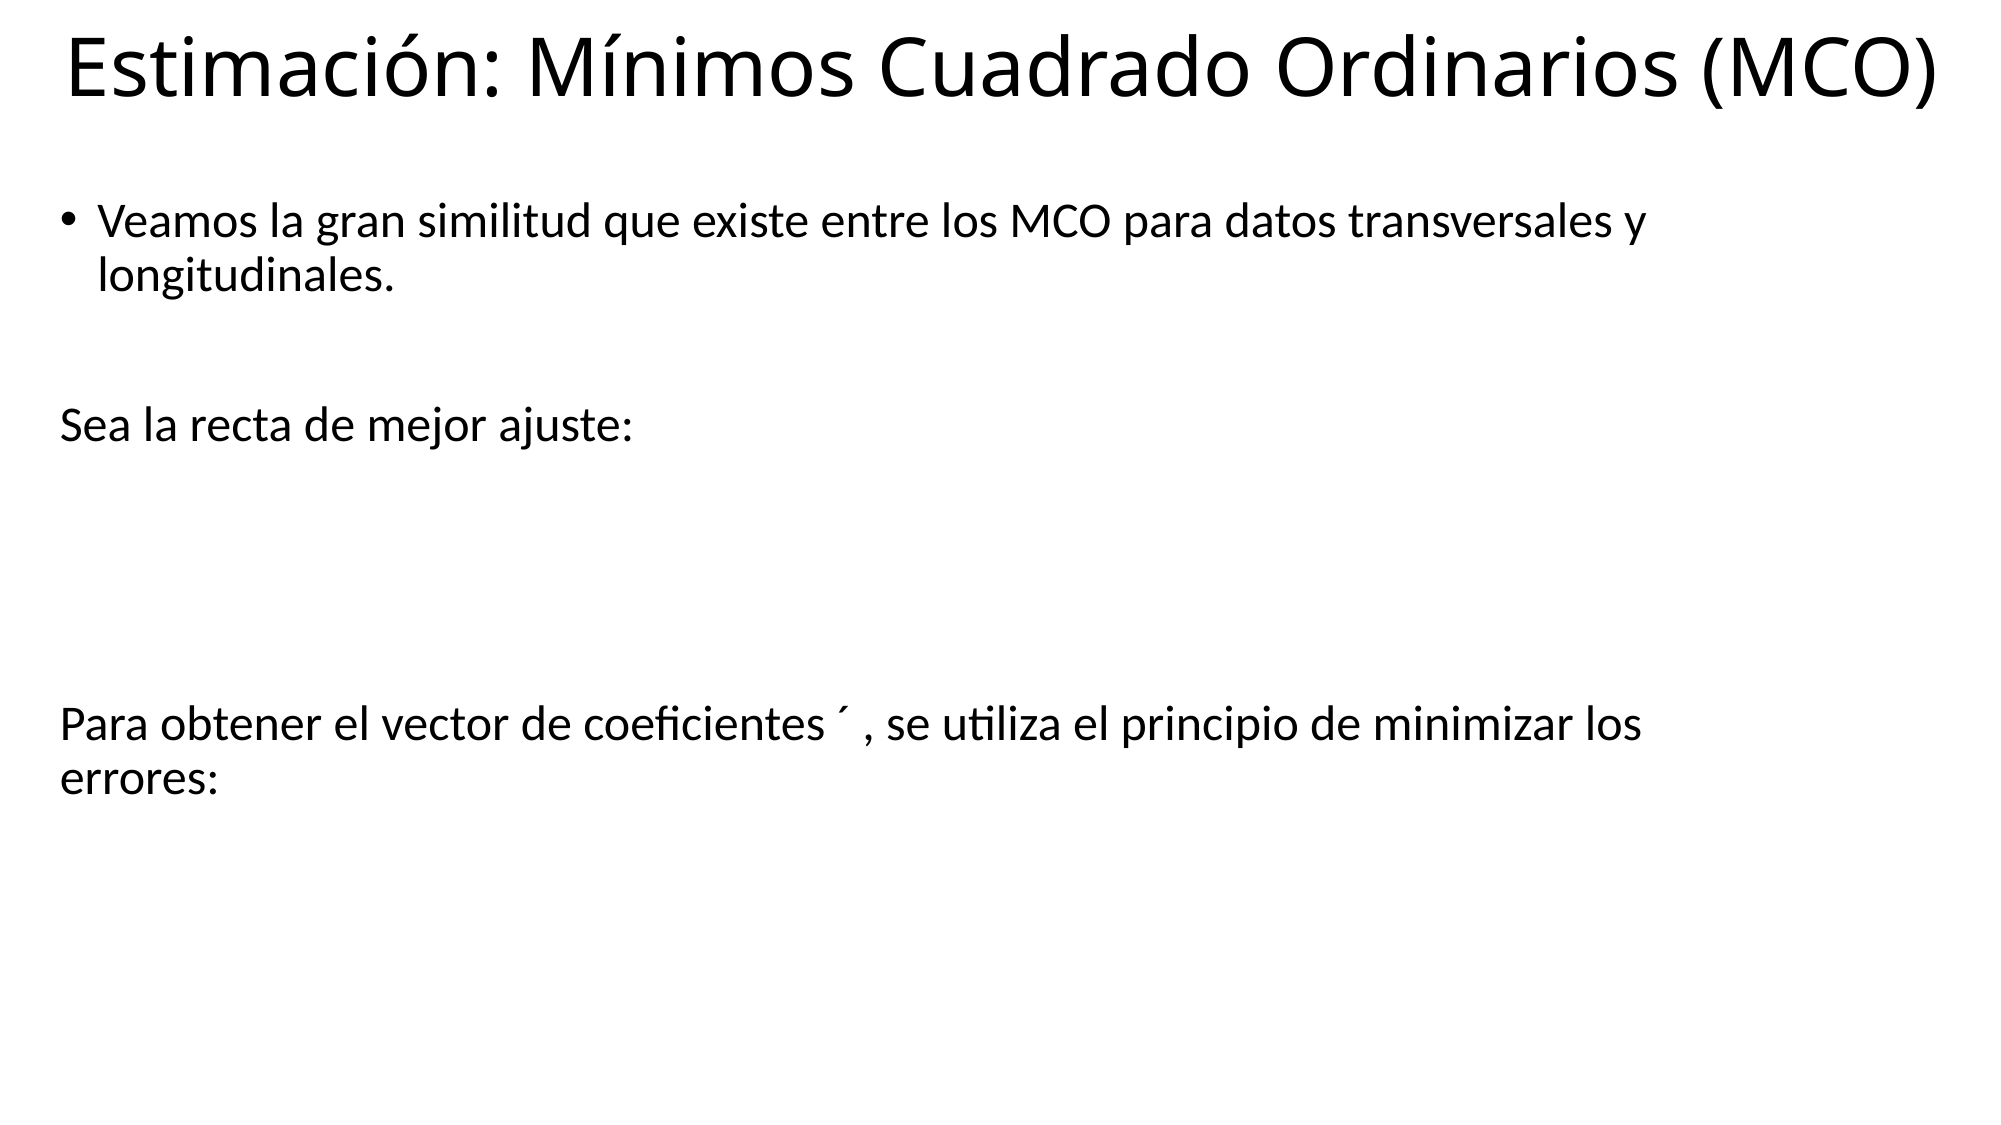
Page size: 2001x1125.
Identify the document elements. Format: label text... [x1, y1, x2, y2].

title Estimación: Mínimos Cuadrado Ordinarios (MCO) [44, 7, 1962, 133]
